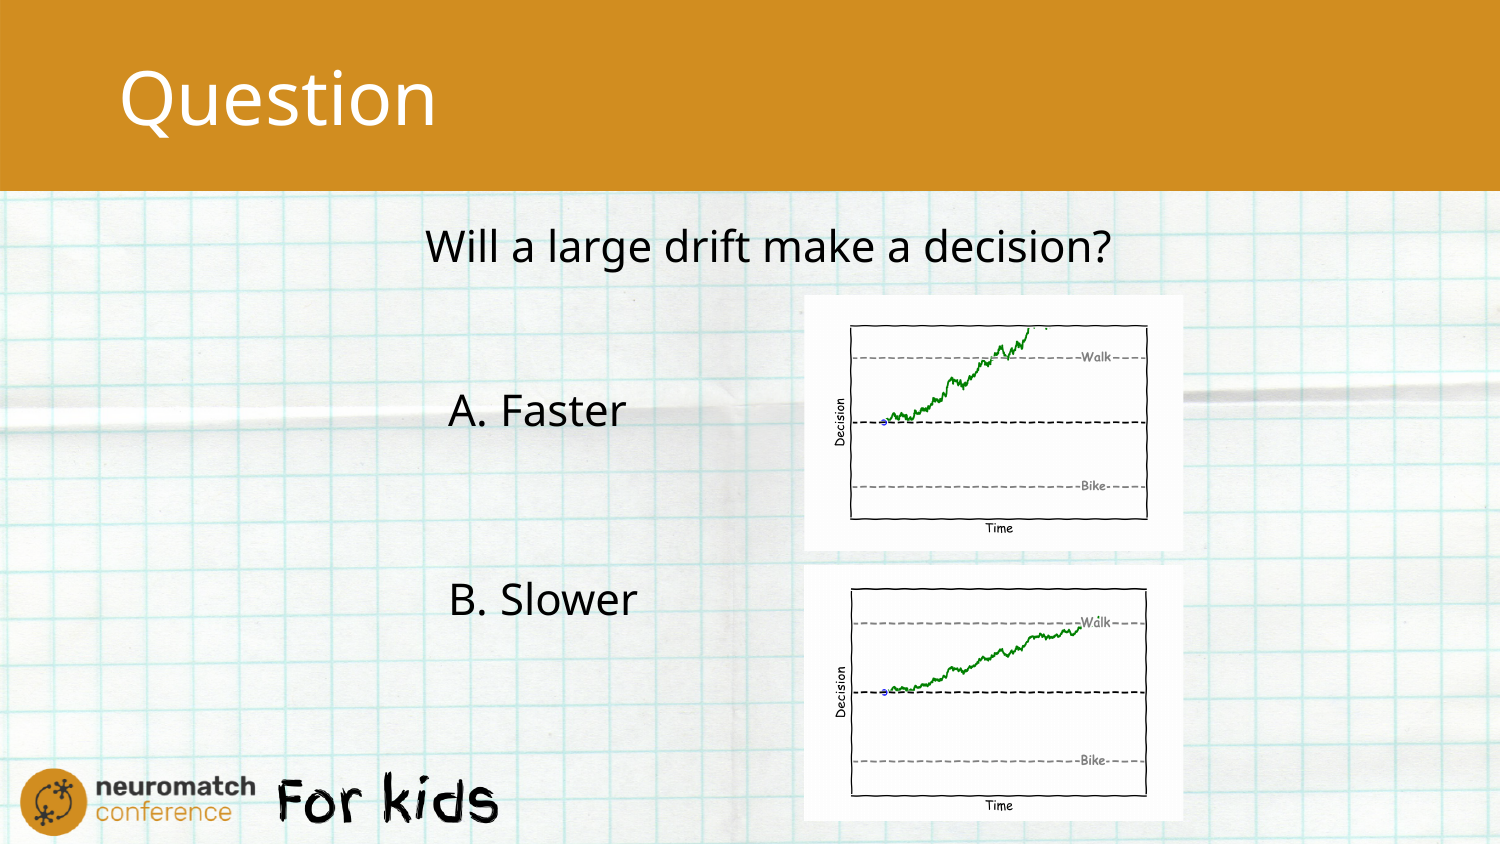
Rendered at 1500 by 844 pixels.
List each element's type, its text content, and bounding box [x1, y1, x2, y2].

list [803, 565, 1184, 821]
picture [0, 0, 1500, 844]
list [804, 295, 1184, 551]
title Question [103, 31, 1397, 170]
list Will a large drift make a decision? Faster Slower [338, 219, 1248, 789]
